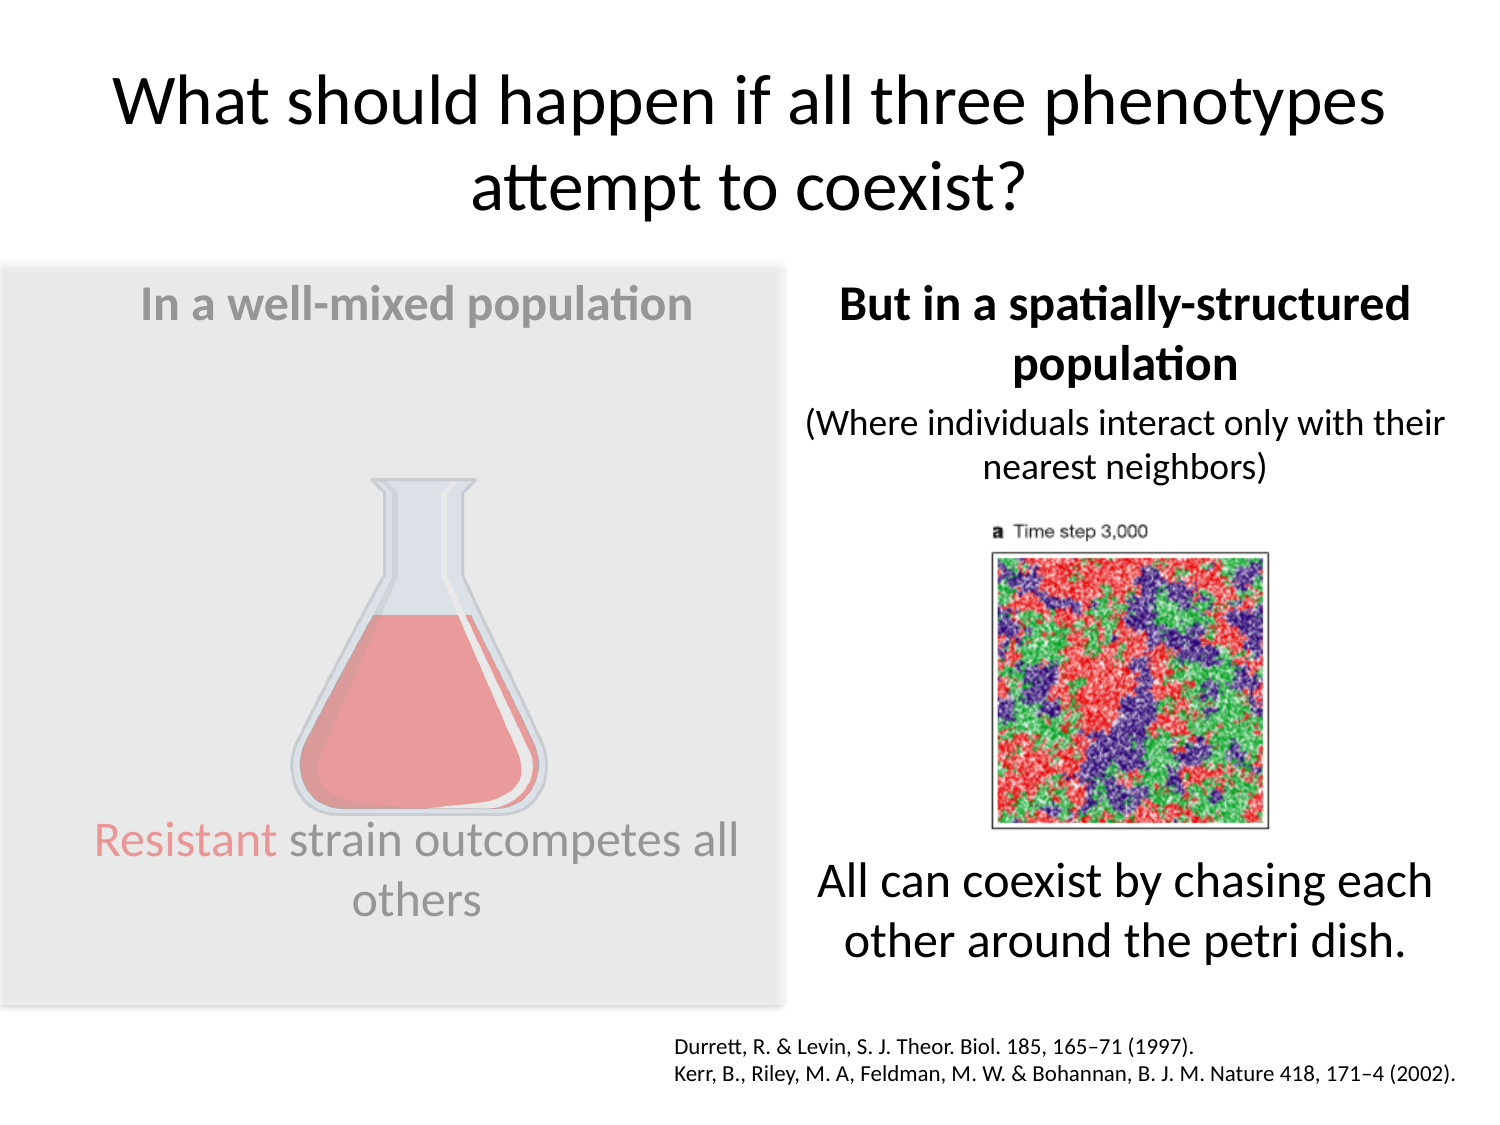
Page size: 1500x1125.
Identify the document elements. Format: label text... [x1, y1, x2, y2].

picture [966, 501, 1280, 843]
text_box Durrett, R. & Levin, S. J. Theor. Biol. 185, 165–71 (1997). Kerr, B., Riley, M. A, Feldman, M. W. & Bohannan, B. J. M. Nature 418, 171–4 (2002). [659, 1024, 1479, 1094]
text_box [0, 262, 784, 1006]
text_box But in a spatially-structured population (Where individuals interact only with their nearest neighbors) All can coexist by chasing each other around the petri dish. [783, 262, 1468, 1024]
title What should happen if all three phenotypes attempt to coexist? [75, 45, 1425, 233]
picture [289, 478, 549, 816]
